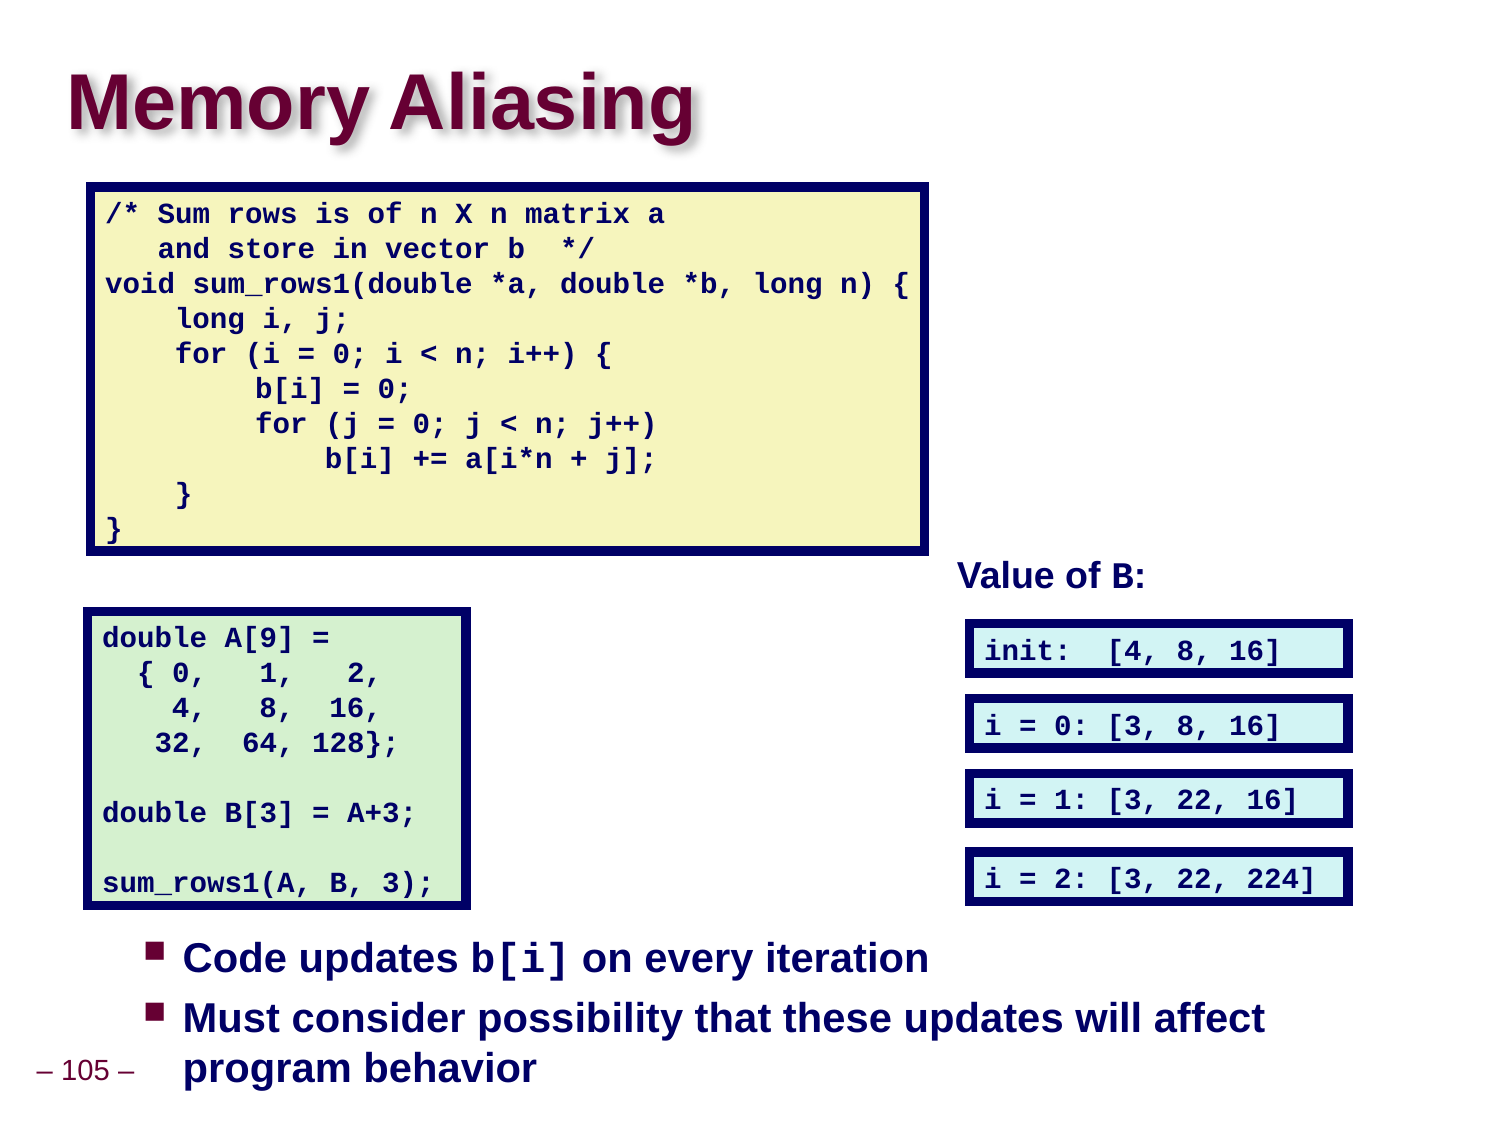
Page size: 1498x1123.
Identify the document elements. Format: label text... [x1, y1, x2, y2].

text_box double A[9] = { 0, 1, 2, 4, 8, 16, 32, 64, 128}; double B[3] = A+3; sum_rows1(A, B, 3); [87, 611, 466, 906]
text_box i = 0: [3, 8, 16] [969, 698, 1349, 748]
text_box i = 1: [3, 22, 16] [969, 773, 1349, 823]
list Code updates b[i] on every iteration Must consider possibility that these updates will affect program behavior [47, 923, 1409, 1056]
title Memory Aliasing [66, 40, 1495, 169]
text_box /* Sum rows is of n X n matrix a and store in vector b */ void sum_rows1(double *a, double *b, long n) { long i, j; for (i = 0; i < n; i++) { b[i] = 0; for (j = 0; j < n; j++) b[i] += a[i*n + j]; } } [90, 187, 925, 552]
text_box i = 2: [3, 22, 224] [969, 851, 1349, 902]
text_box Value of B: [949, 548, 1154, 605]
text_box init: [4, 8, 16] [969, 623, 1349, 674]
